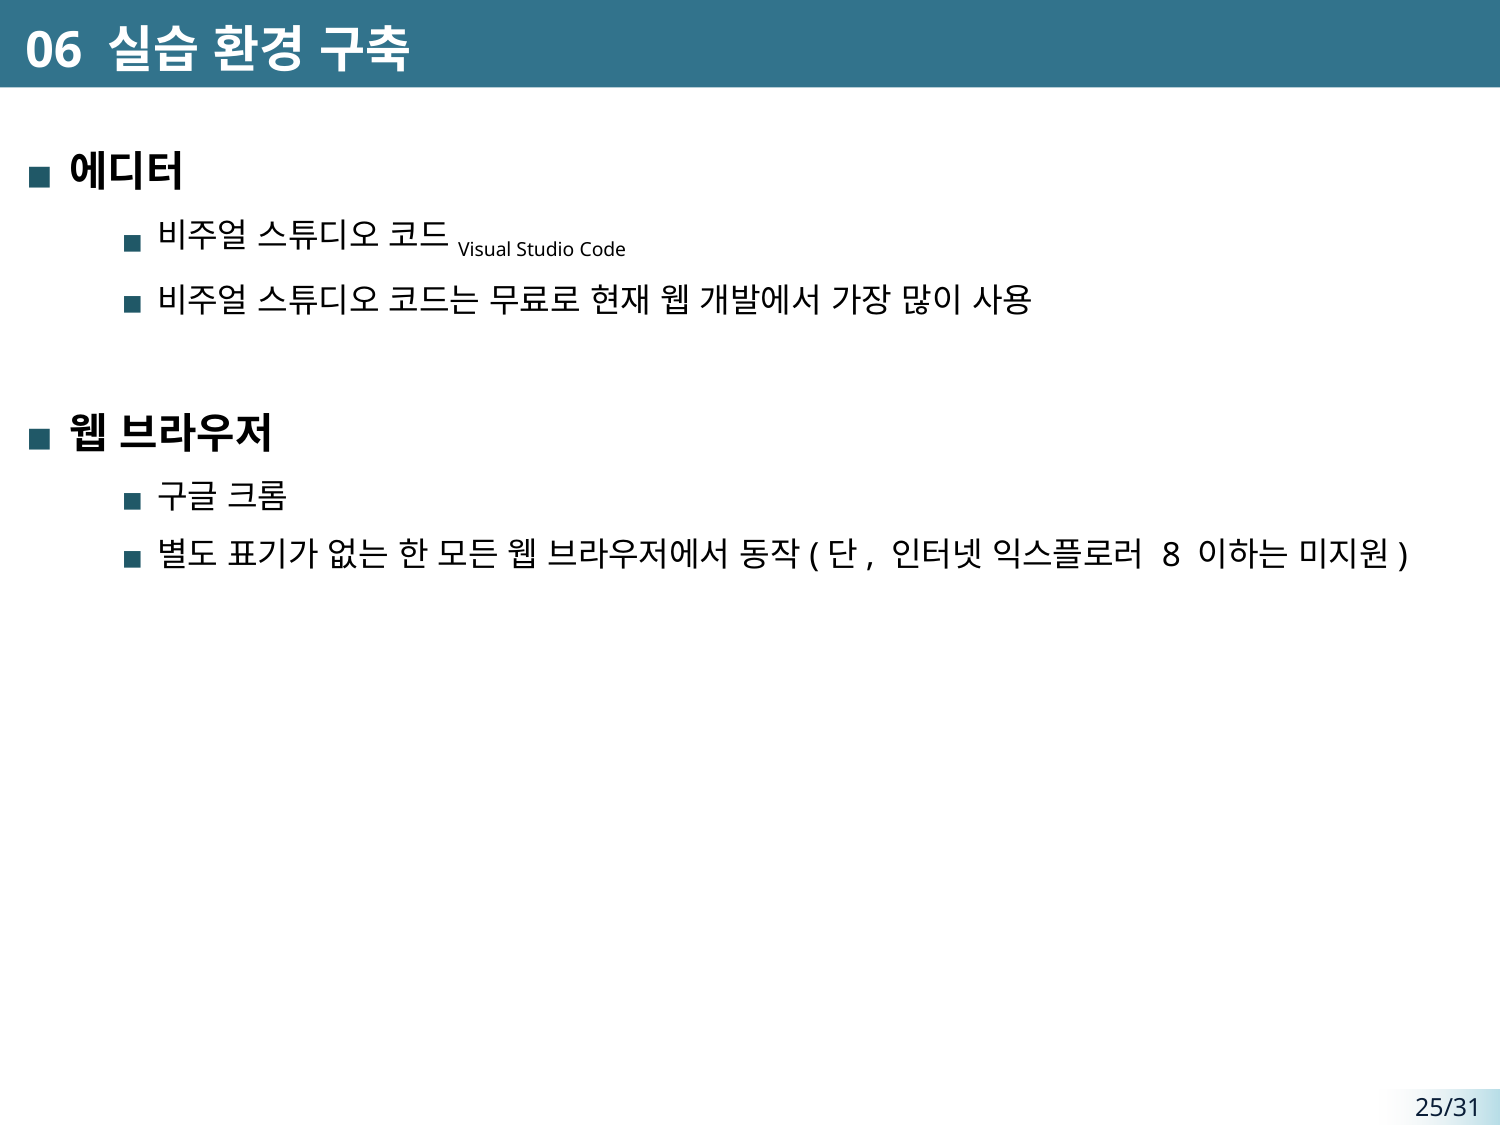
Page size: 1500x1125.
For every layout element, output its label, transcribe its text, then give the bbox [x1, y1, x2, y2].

title 06 실습 환경 구축 [10, 8, 1288, 87]
list 에디터 비주얼 스튜디오 코드Visual Studio Code 비주얼 스튜디오 코드는 무료로 현재 웹 개발에서 가장 많이 사용 웹 브라우저 구글 크롬 별도 표기가 없는 한 모든 웹 브라우저에서 동작(단, 인터넷 익스플로러 8 이하는 미지원) [10, 126, 1481, 1057]
